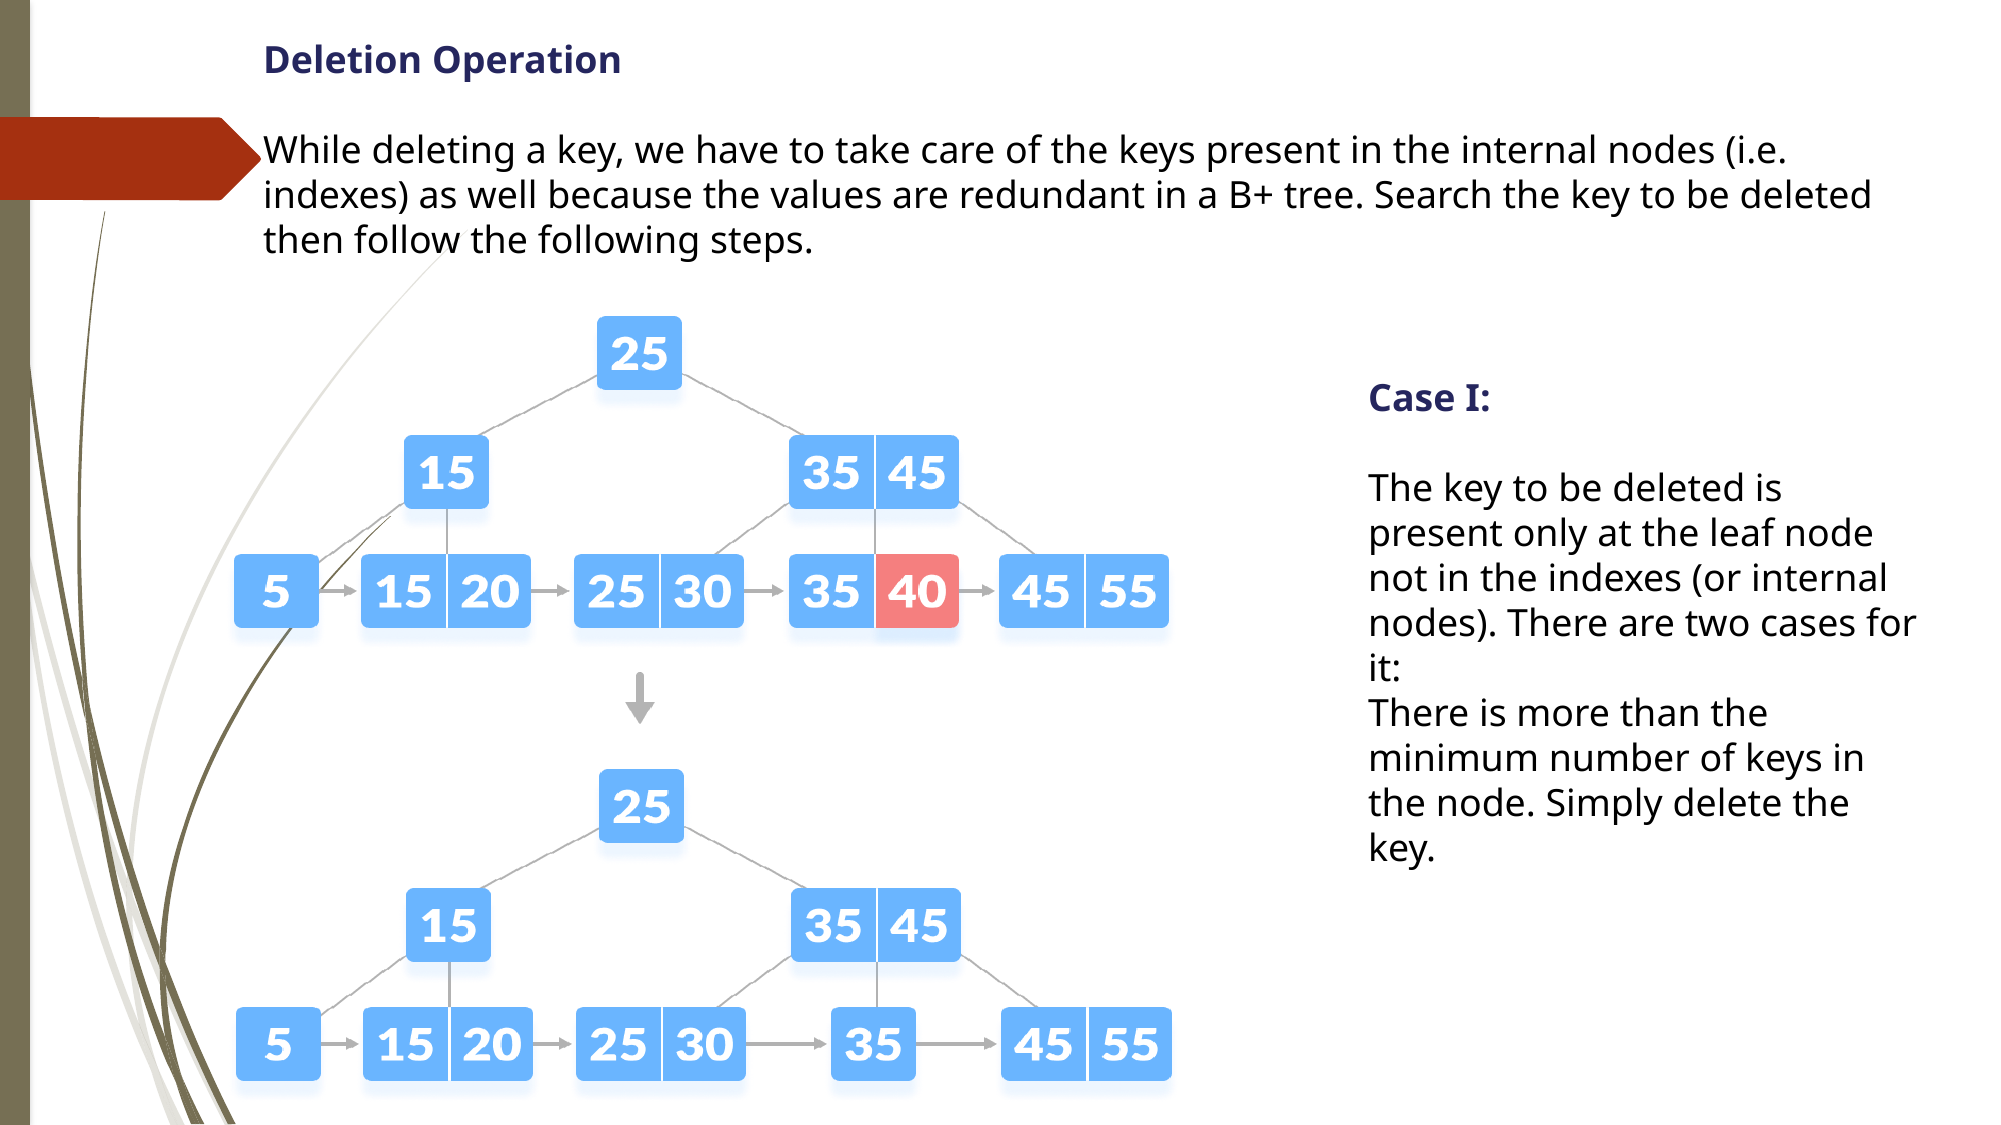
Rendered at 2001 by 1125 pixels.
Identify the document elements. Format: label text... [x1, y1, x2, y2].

picture [182, 270, 1221, 1125]
text_box Deletion Operation While deleting a key, we have to take care of the keys present in the internal nodes (i.e. indexes) as well because the values are redundant in a B+ tree. Search the key to be deleted then follow the following steps. [248, 28, 1890, 269]
text_box Case I: The key to be deleted is present only at the leaf node not in the indexes (or internal nodes). There are two cases for it: There is more than the minimum number of keys in the node. Simply delete the key. [1353, 366, 1934, 877]
